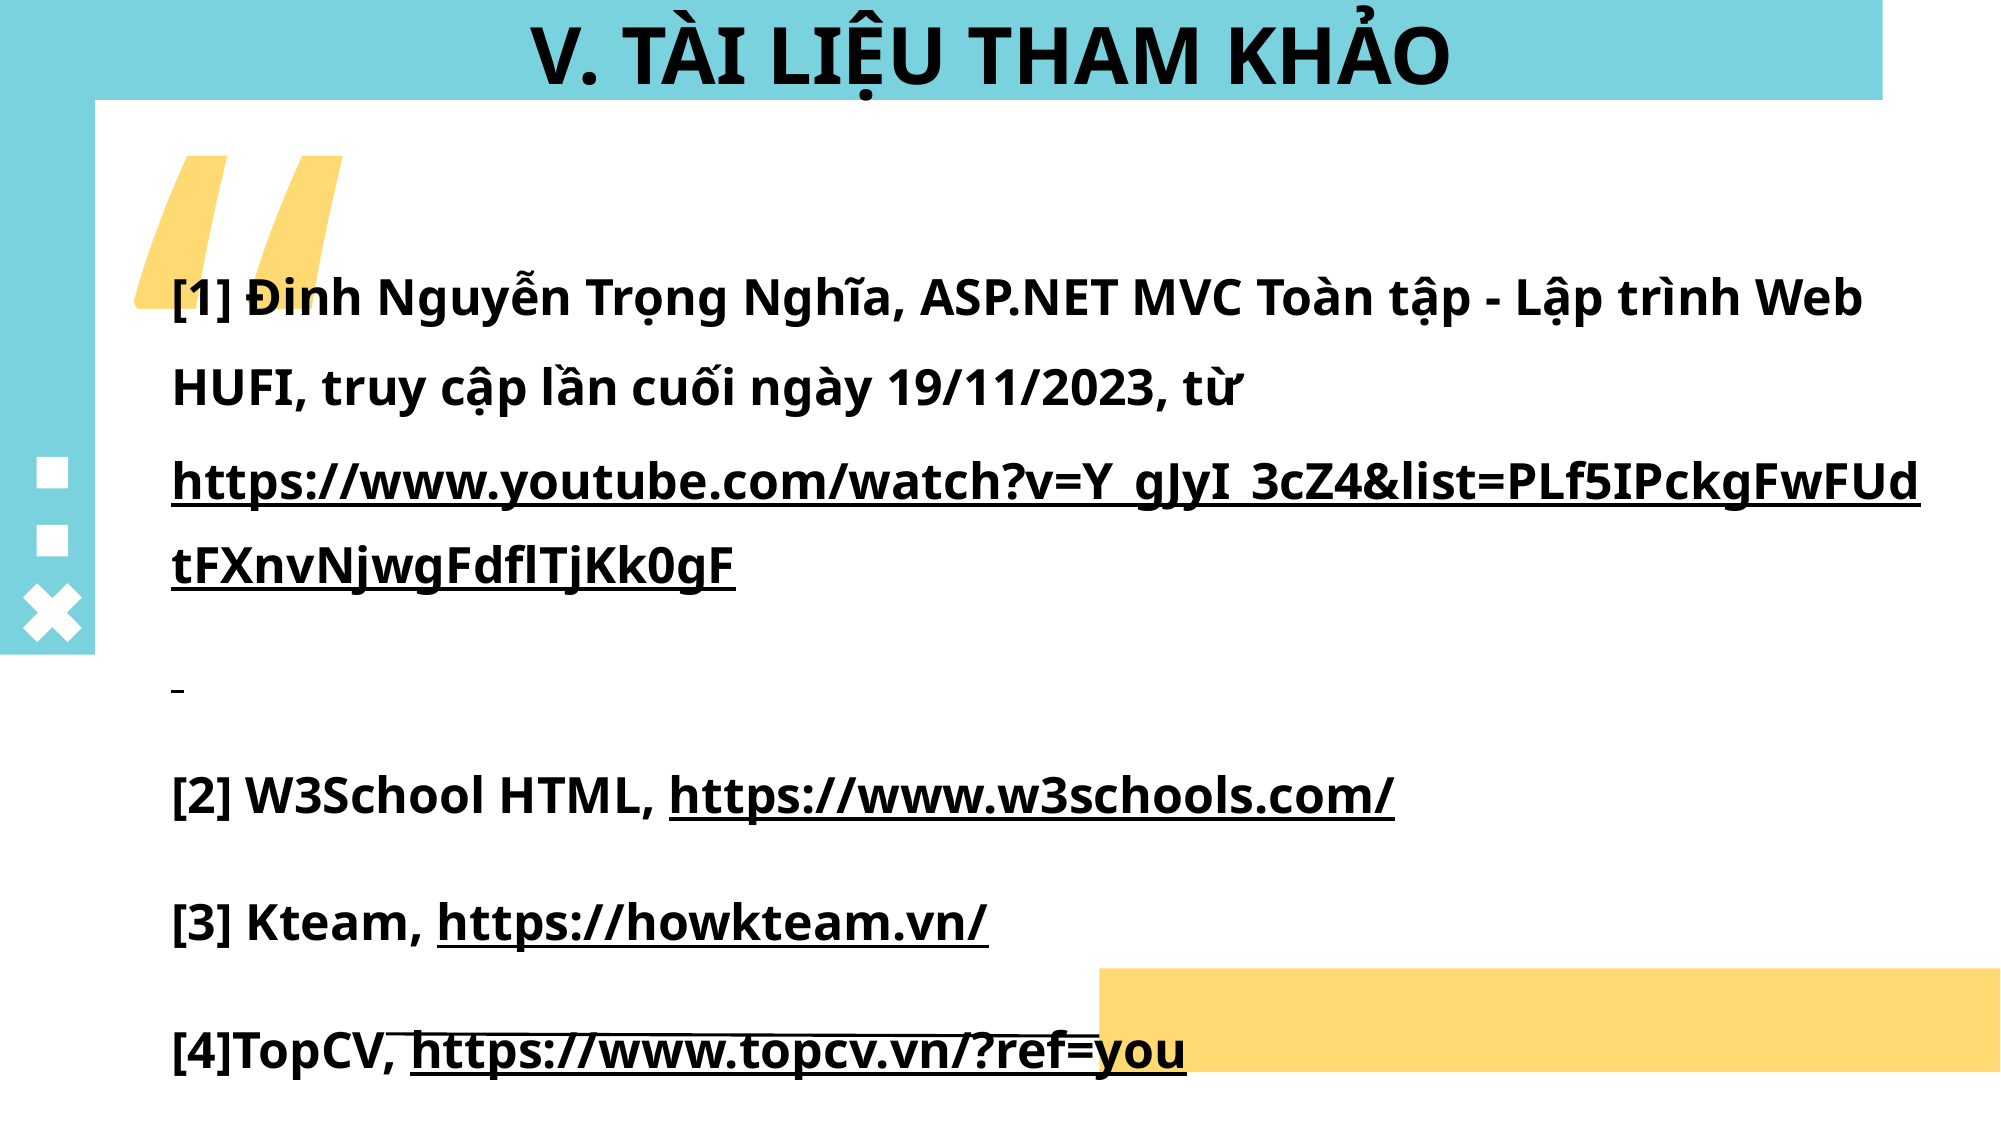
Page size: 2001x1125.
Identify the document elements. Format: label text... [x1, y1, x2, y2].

title V. TÀI LIỆU THAM KHẢO [0, 14, 2000, 91]
text_box [1] Đinh Nguyễn Trọng Nghĩa, ASP.NET MVC Toàn tập - Lập trình Web HUFI, truy cập lần cuối ngày 19/11/2023, từ https://www.youtube.com/watch?v=Y_gJyI_3cZ4&list=PLf5IPckgFwFUdtFXnvNjwgFdflTjKk0gF [2] W3School HTML, https://www.w3schools.com/ [3] Kteam, https://howkteam.vn/ [4]TopCV, https://www.topcv.vn/?ref=you [5]Vietnamwork, https://www.vietnamworks.com/ [97, 227, 1948, 1125]
